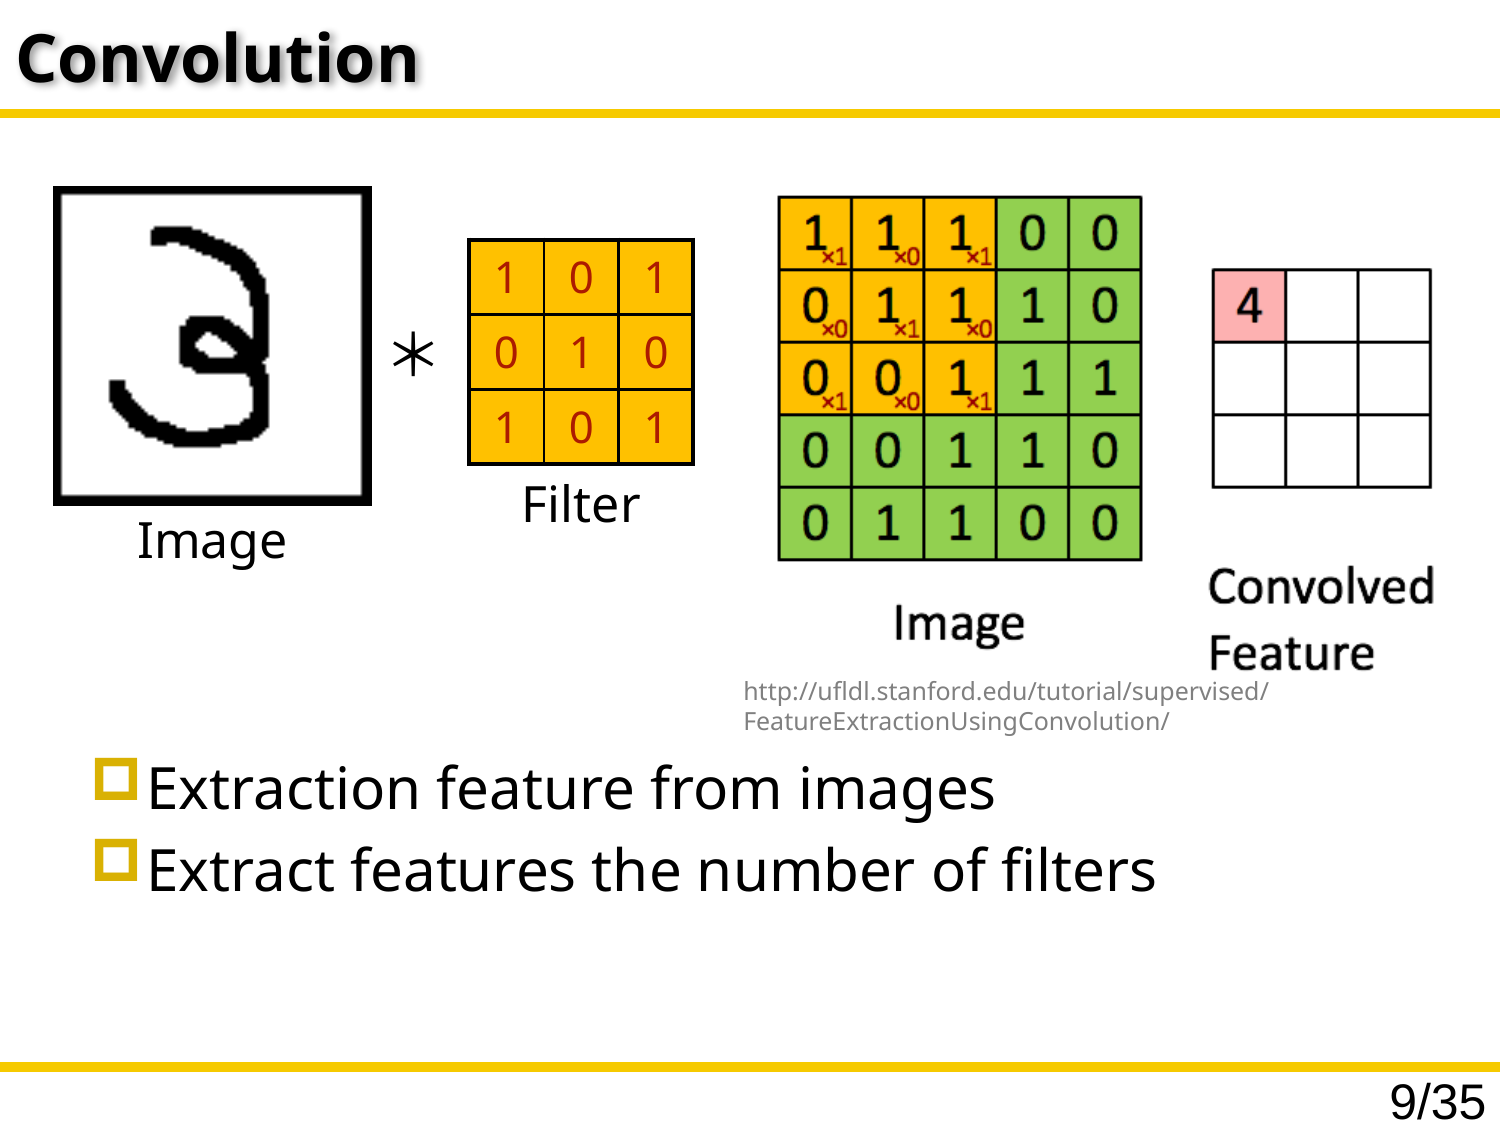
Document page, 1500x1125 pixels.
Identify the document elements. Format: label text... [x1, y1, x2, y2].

table_cell 1 [471, 391, 543, 462]
text_box Image [116, 514, 309, 576]
table_cell 1 [545, 316, 617, 388]
table_cell 0 [491, 316, 543, 388]
table_header 1 [620, 242, 691, 313]
table_cell 0 [620, 316, 691, 388]
title Convolution [0, 0, 1500, 112]
picture [52, 186, 373, 507]
list Extraction feature from images Extract features the number of filters [75, 744, 1425, 1040]
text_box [706, 125, 1500, 745]
table_cell 1 [620, 391, 691, 462]
table_cell 0 [545, 391, 617, 462]
table_header 0 [545, 242, 617, 313]
text_box ＊ [376, 310, 491, 396]
table_header 1 [471, 242, 543, 313]
text_box Filter [496, 466, 666, 540]
